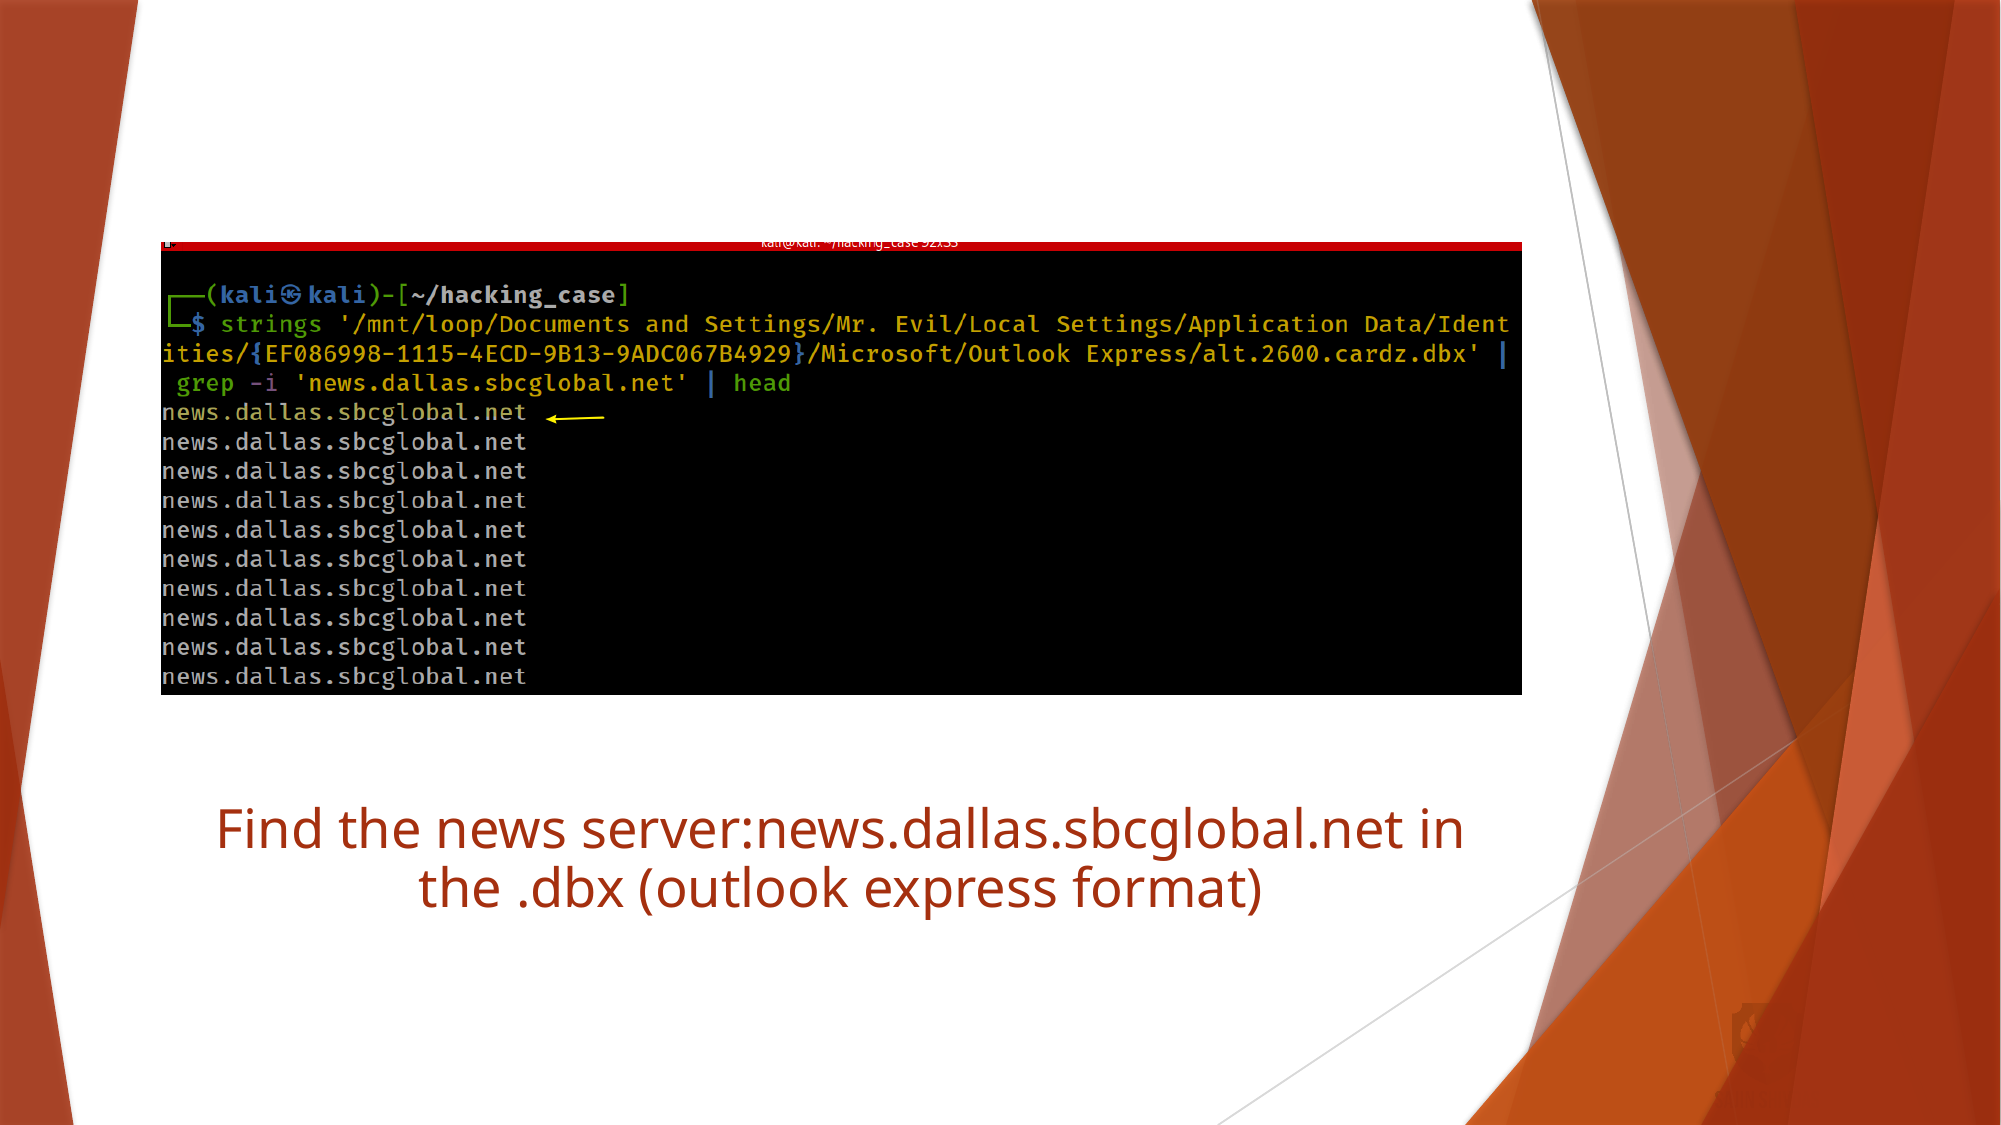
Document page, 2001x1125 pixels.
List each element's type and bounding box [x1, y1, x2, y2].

text_box [0, 0, 2000, 1125]
picture [161, 241, 1522, 695]
